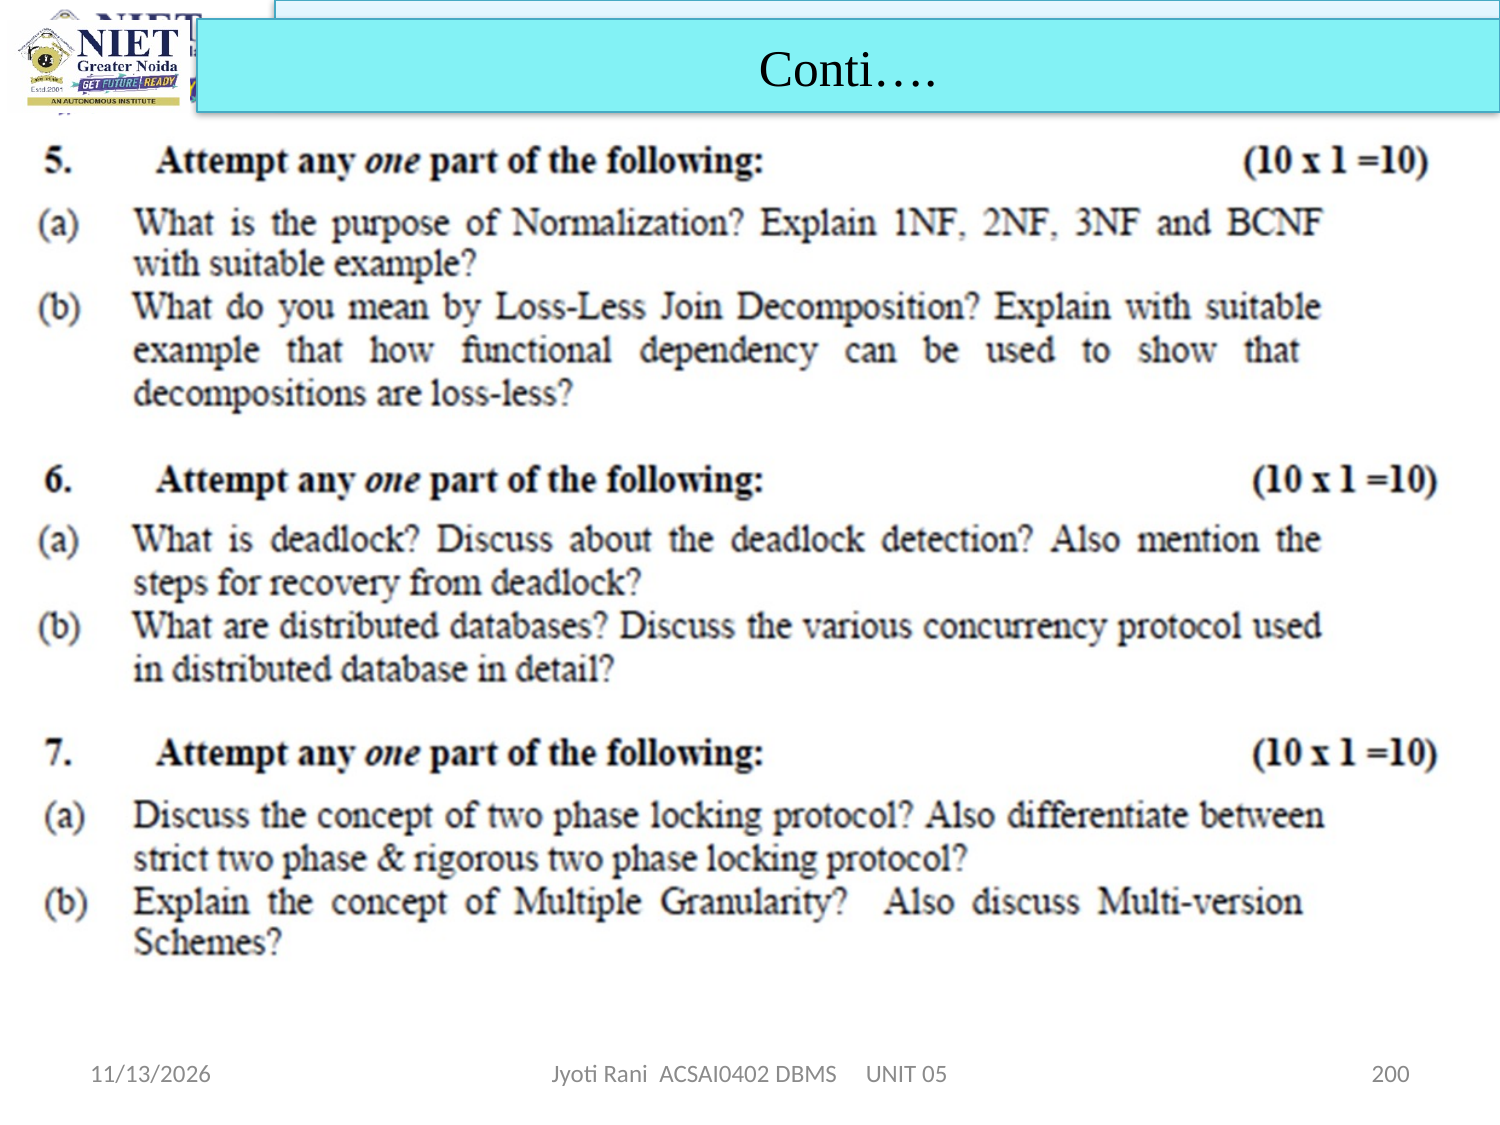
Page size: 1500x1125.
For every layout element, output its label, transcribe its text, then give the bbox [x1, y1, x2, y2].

slide_number 200 [1074, 1042, 1425, 1103]
footer Jyoti Rani ACSAI0402 DBMS UNIT 05 [512, 1042, 988, 1103]
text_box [7, 18, 1500, 113]
picture [0, 127, 1500, 998]
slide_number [75, 1042, 425, 1103]
picture [4, 0, 238, 125]
